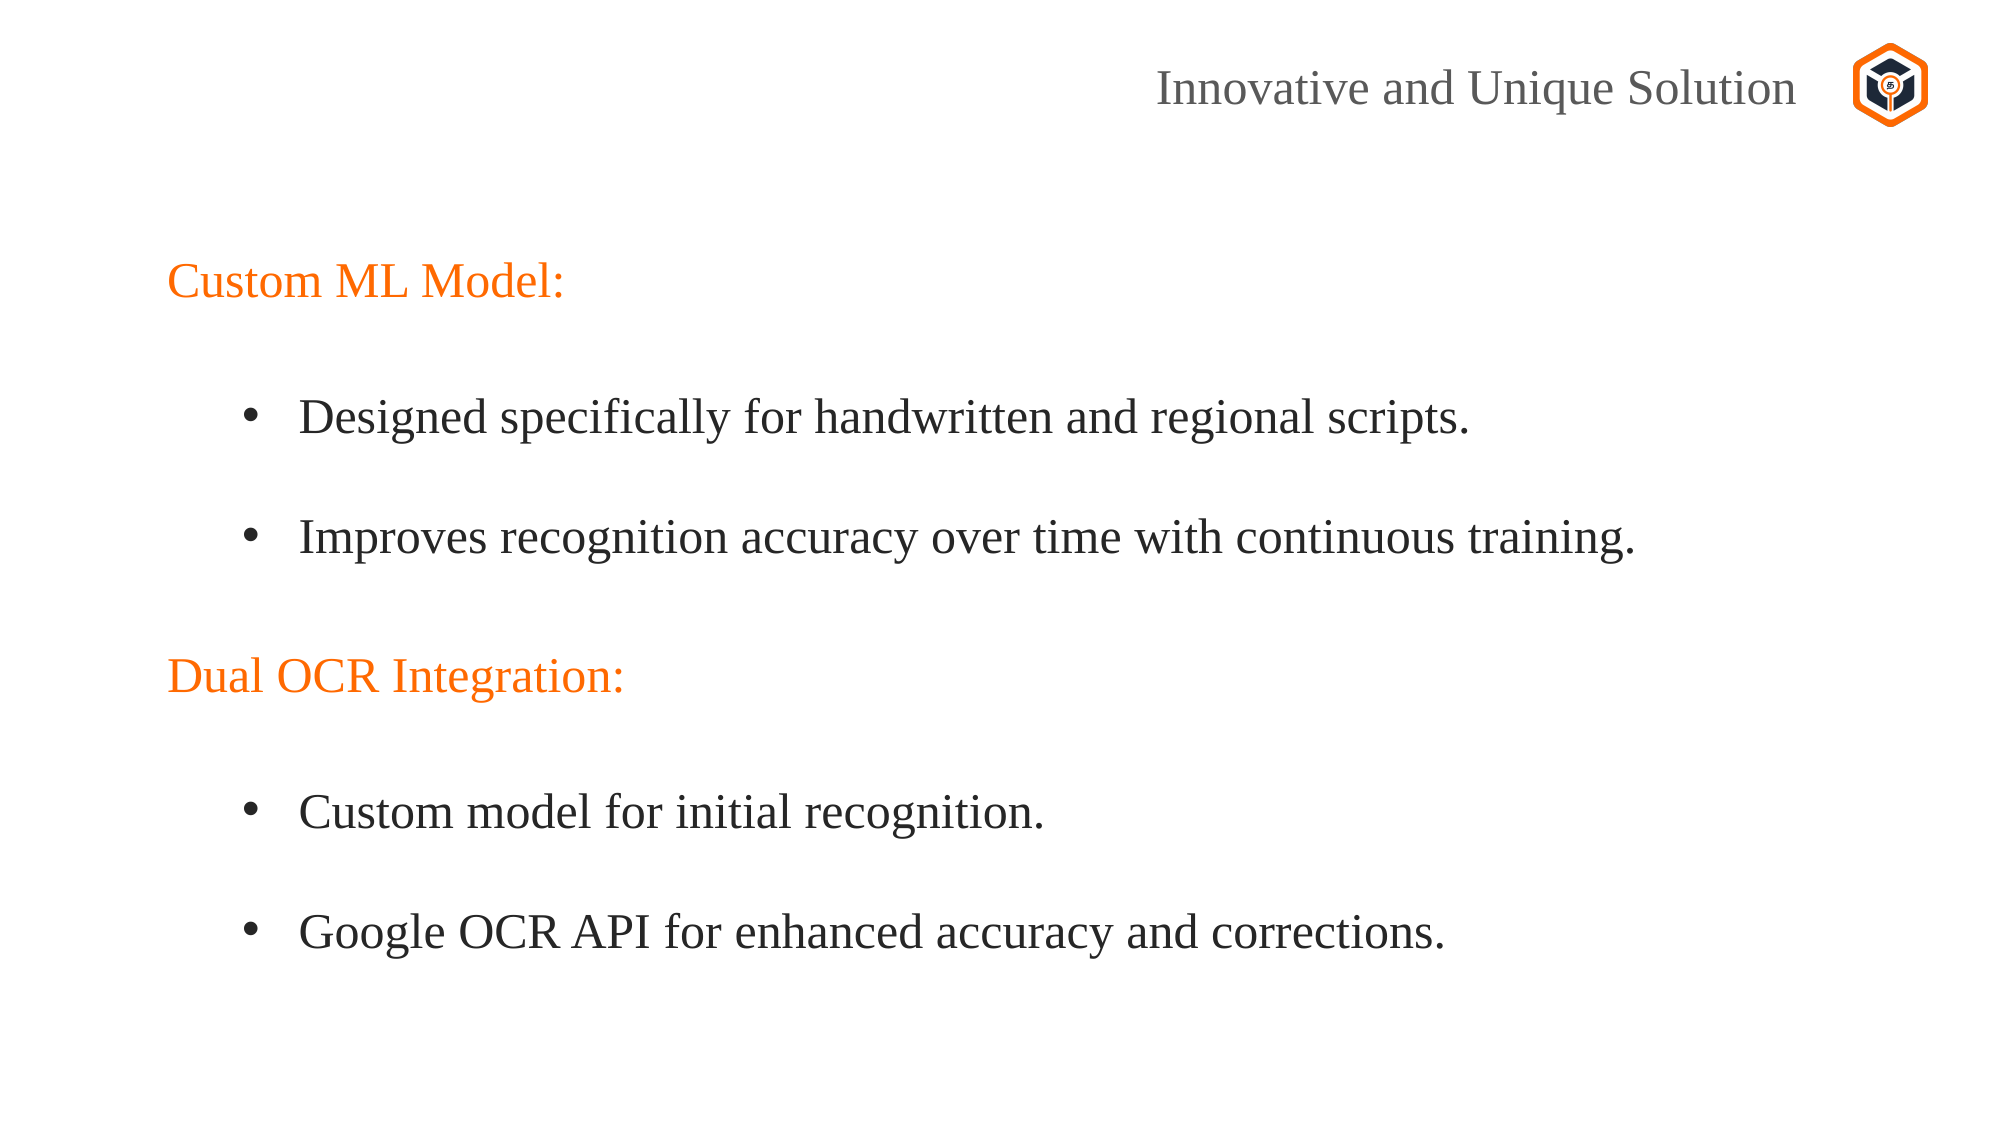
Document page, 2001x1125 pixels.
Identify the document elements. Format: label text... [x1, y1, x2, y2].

text_box Dual OCR Integration: [152, 604, 1848, 710]
text_box Innovative and Unique Solution [740, 47, 1812, 122]
text_box Custom ML Model: [152, 210, 1848, 316]
picture [1853, 43, 1928, 127]
text_box Designed specifically for handwritten and regional scripts. Improves recognition accuracy over time with continuous training. [152, 316, 1848, 572]
text_box Custom model for initial recognition. Google OCR API for enhanced accuracy and corrections. [152, 710, 1848, 966]
